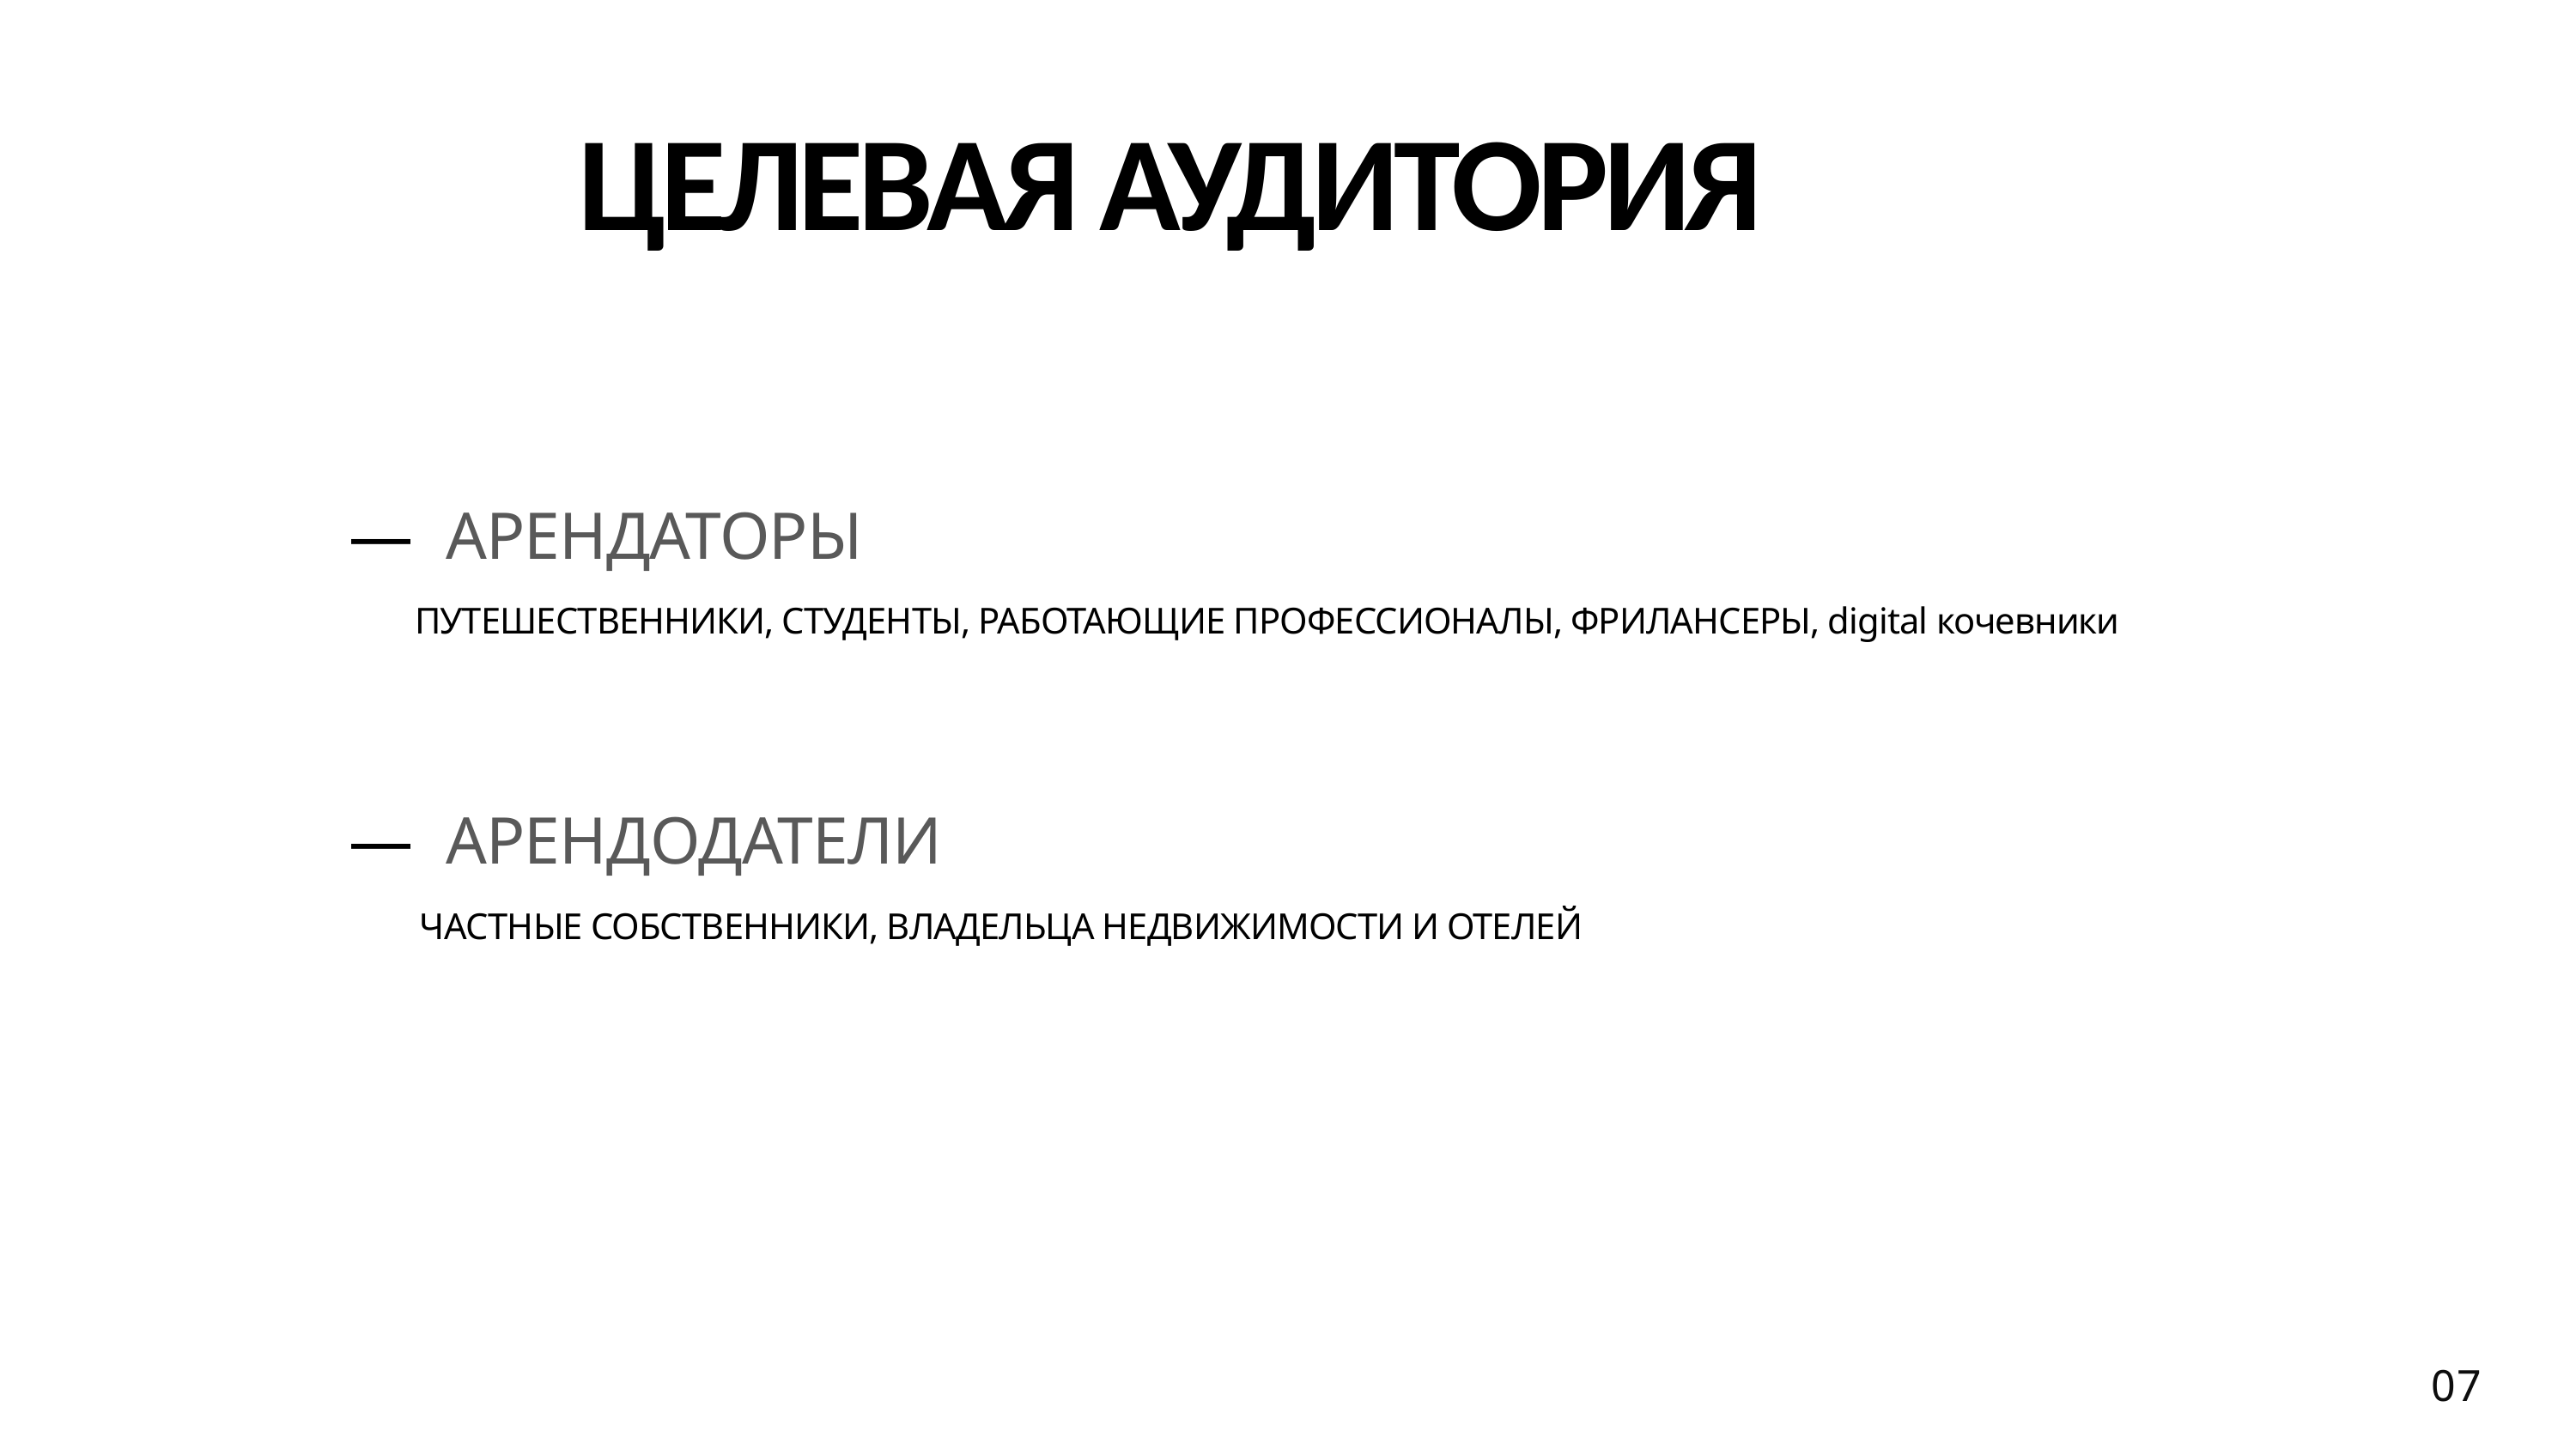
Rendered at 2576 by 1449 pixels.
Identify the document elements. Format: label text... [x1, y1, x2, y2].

text_box — АРЕНДАТОРЫ [349, 421, 945, 593]
text_box ЦЕЛЕВАЯ АУДИТОРИЯ [578, 96, 2042, 270]
text_box ПУТЕШЕСТВЕННИКИ, СТУДЕНТЫ, РАБОТАЮЩИЕ ПРОФЕССИОНАЛЫ, ФРИЛАНСЕРЫ, digital кочевники [402, 591, 2133, 648]
text_box 07 [2422, 1351, 2490, 1411]
text_box — АРЕНДОДАТЕЛИ [349, 725, 1030, 898]
text_box ЧАСТНЫЕ СОБСТВЕННИКИ, ВЛАДЕЛЬЦА НЕДВИЖИМОСТИ И ОТЕЛЕЙ [407, 897, 1595, 954]
